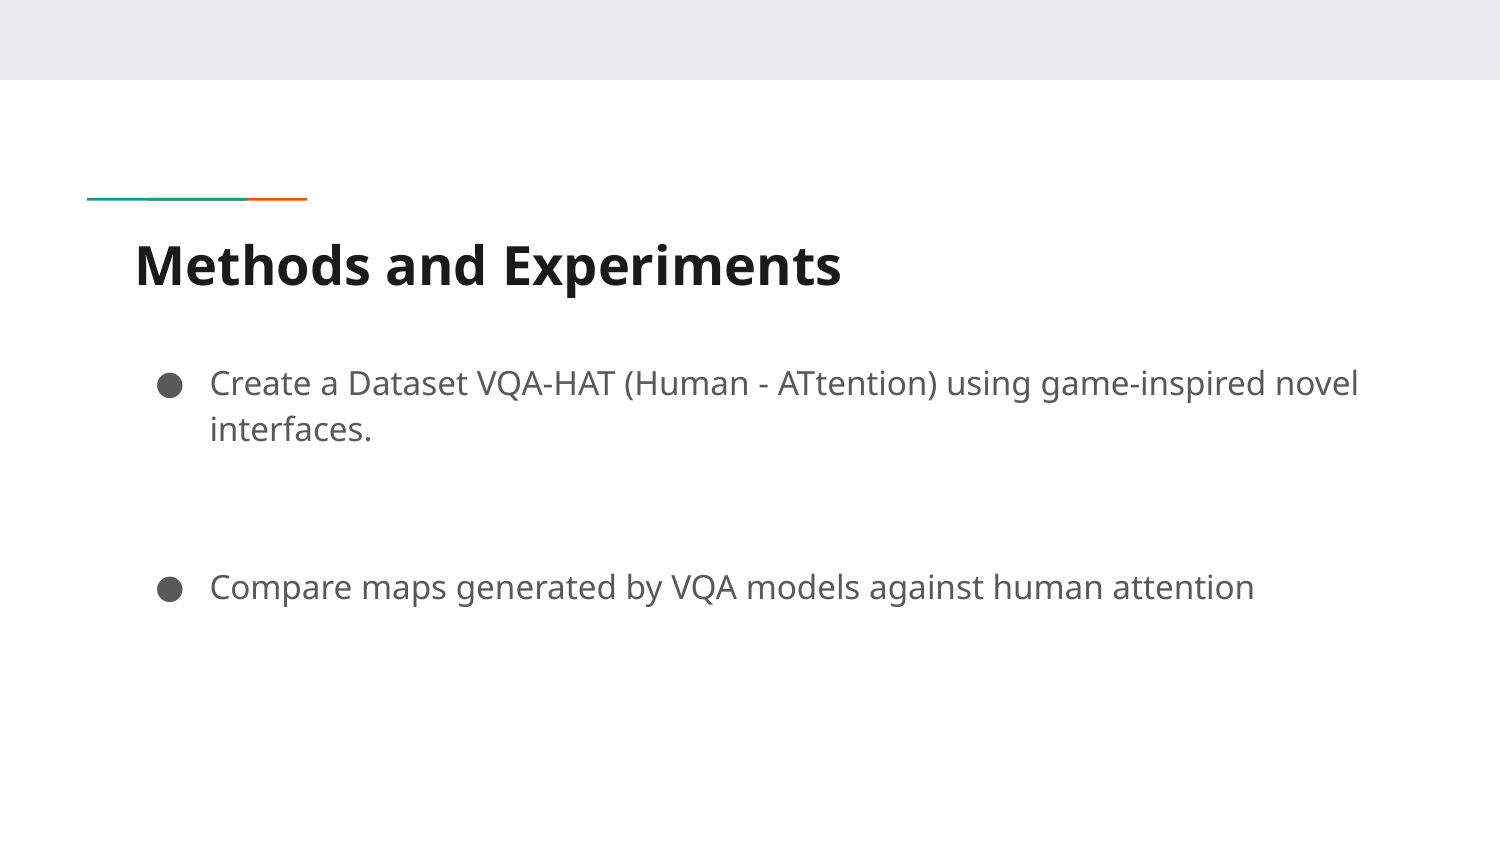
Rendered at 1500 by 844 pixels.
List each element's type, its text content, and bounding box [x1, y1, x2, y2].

title Methods and Experiments [119, 216, 1381, 305]
list Create a Dataset VQA-HAT (Human - ATtention) using game-inspired novel interfaces. Compare maps generated by VQA models against human attention [119, 341, 1381, 712]
